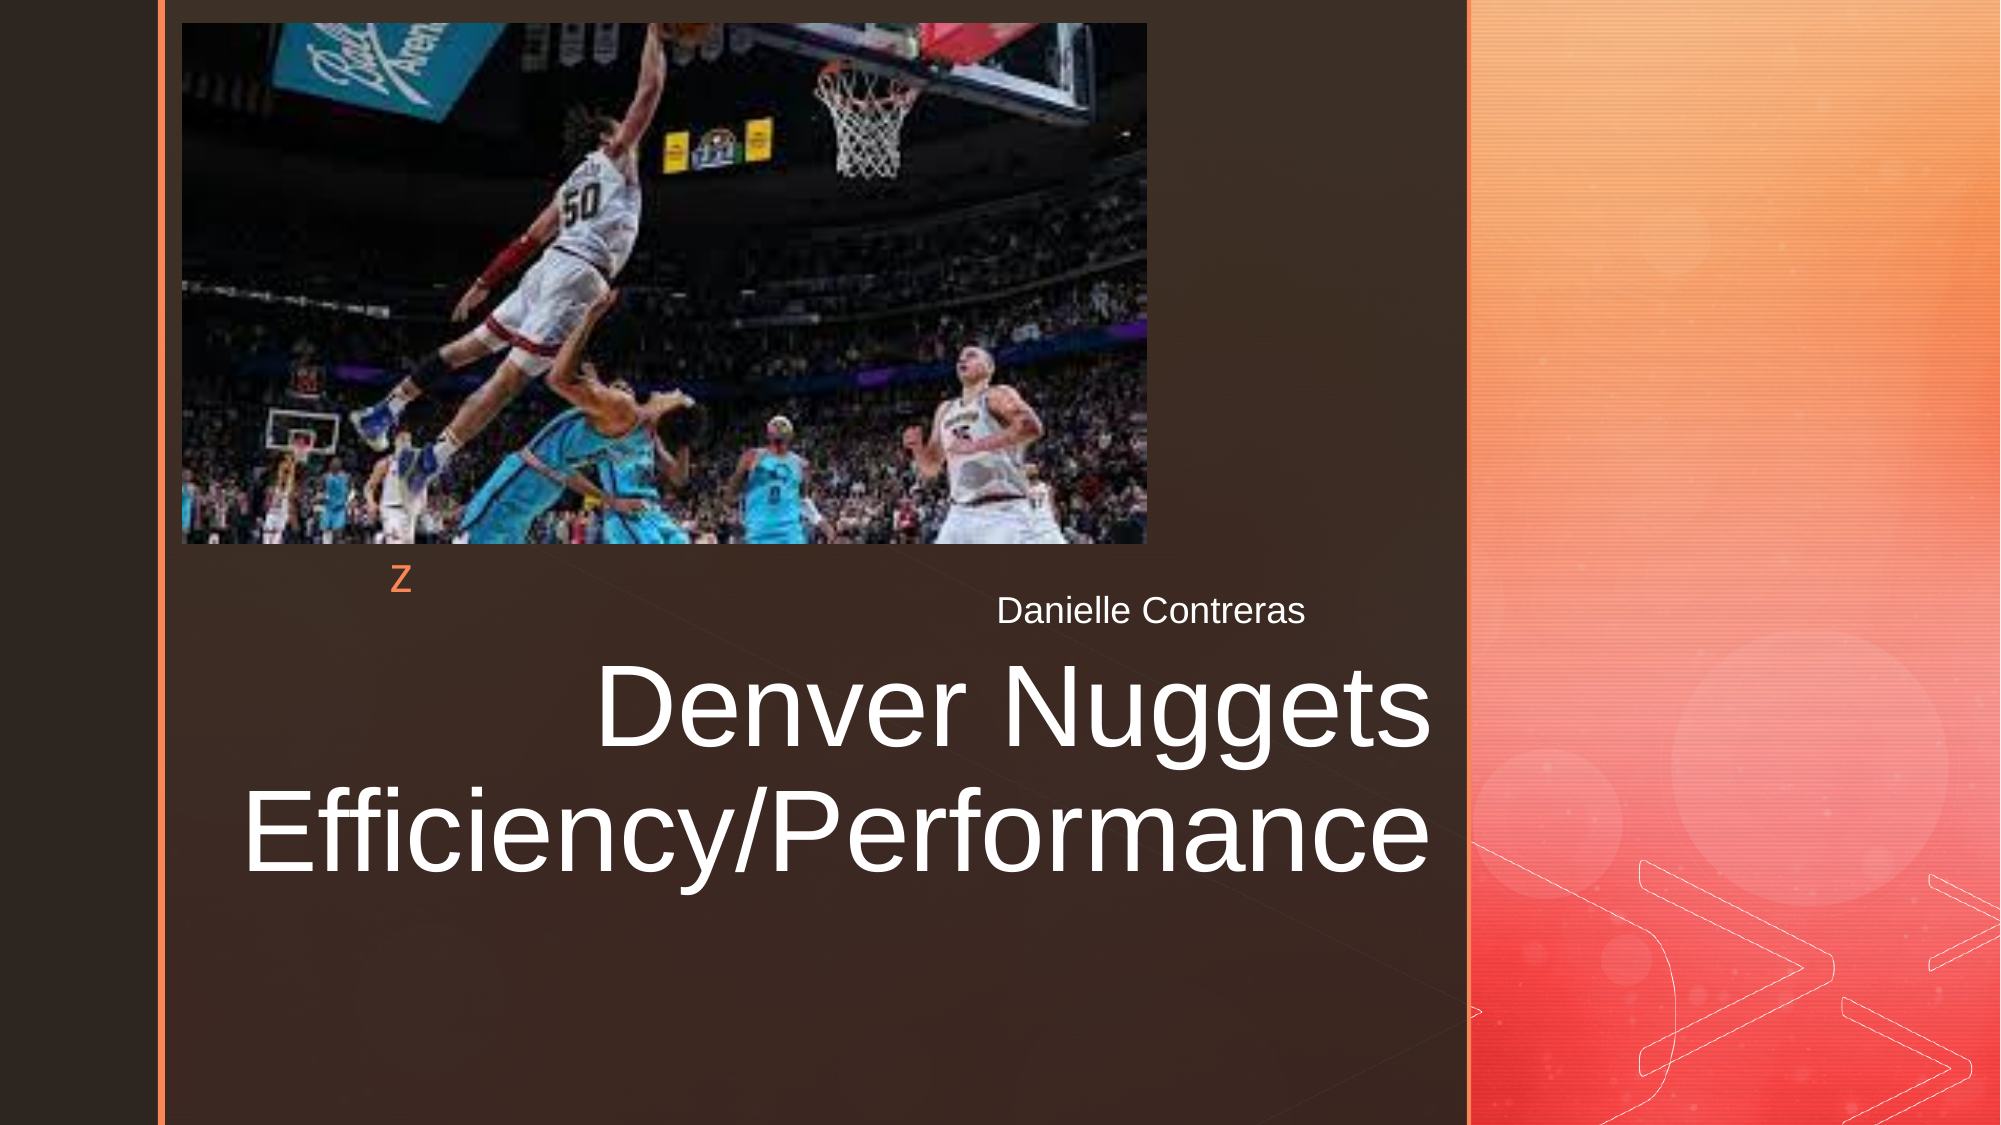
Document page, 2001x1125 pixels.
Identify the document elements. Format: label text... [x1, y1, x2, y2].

subtitle Danielle Contreras [442, 447, 1321, 639]
title Denver Nuggets Efficiency/Performance [154, 638, 1450, 1011]
picture [182, 23, 1148, 544]
picture [1472, 0, 2001, 1125]
